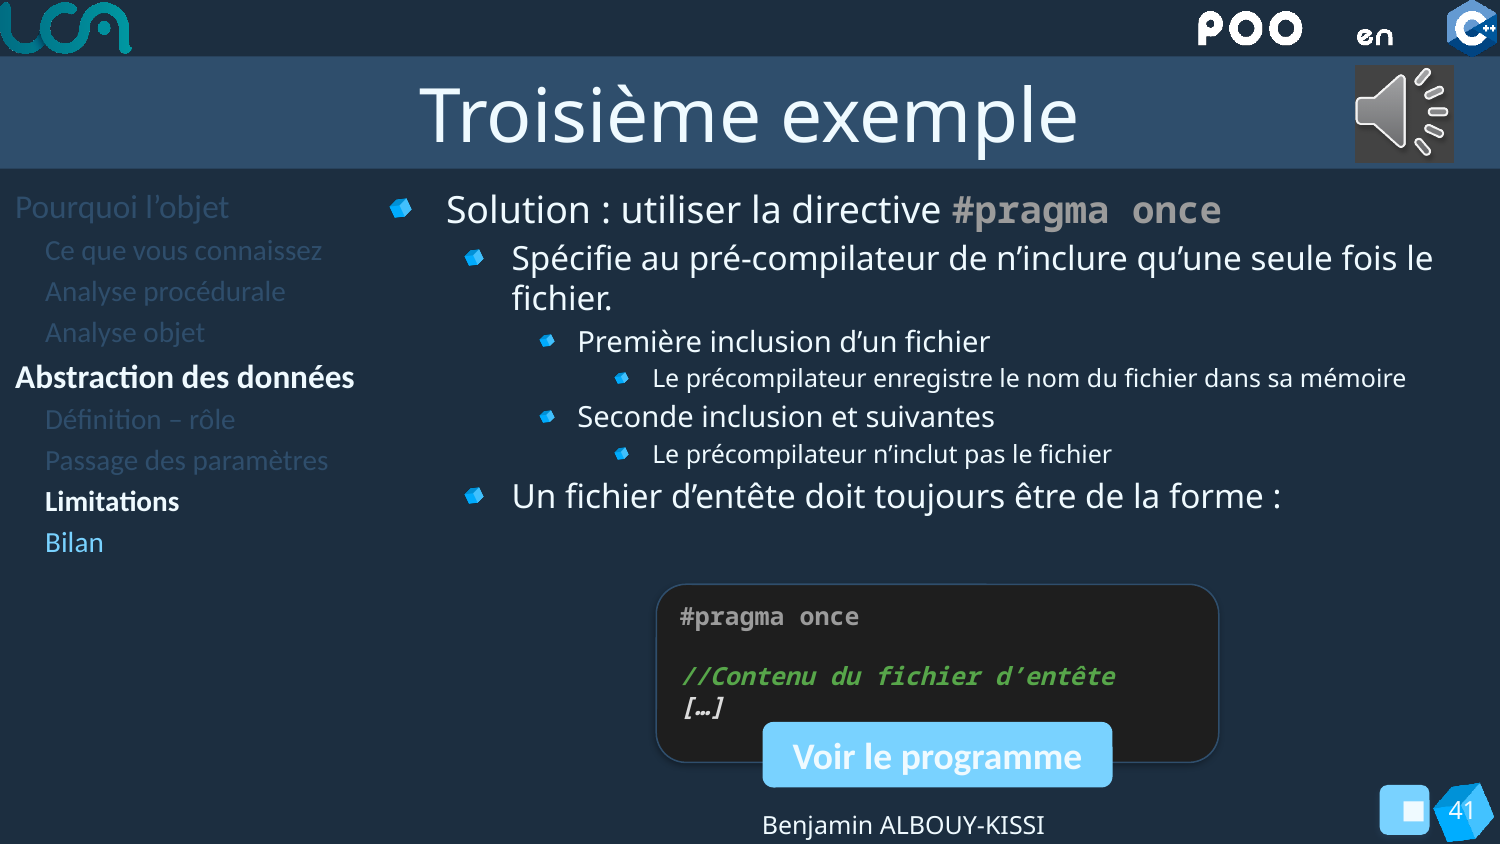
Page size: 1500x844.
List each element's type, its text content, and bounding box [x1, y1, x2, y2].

footer Benjamin ALBOUY-KISSI [374, 806, 1433, 844]
picture [1194, 0, 1500, 57]
picture [1354, 64, 1455, 165]
picture [622, 447, 629, 460]
picture [0, 2, 132, 54]
picture [1465, 835, 1494, 842]
picture [475, 487, 484, 504]
list Solution : utiliser la directive #pragma once Spécifie au pré-compilateur de n’inclure qu’une seule fois le fichier. Première inclusion d’un fichier Le précompilateur enregistre le nom du fichier dans sa mémoire Seconde inclusion et suivantes Le précompilateur n’inclut pas le fichier Un fichier d’entête doit toujours être de la forme : [375, 178, 1475, 806]
text_box Voir le programme [762, 721, 1113, 788]
slide_number 41 [1432, 789, 1494, 835]
picture [1433, 835, 1445, 842]
picture [1476, 782, 1494, 789]
text_box ⏹ [1379, 784, 1430, 835]
picture [475, 249, 484, 266]
list Pourquoi l’objet Ce que vous connaissez Analyse procédurale Analyse objet Abstraction des données Définition – rôle Passage des paramètres Limitations Bilan [0, 178, 375, 807]
text_box #pragma once //Contenu du fichier d’entête […] [655, 583, 1220, 764]
picture [623, 372, 629, 384]
picture [548, 334, 555, 347]
picture [548, 410, 555, 423]
title Troisième exemple [24, 56, 1475, 169]
picture [401, 198, 412, 218]
